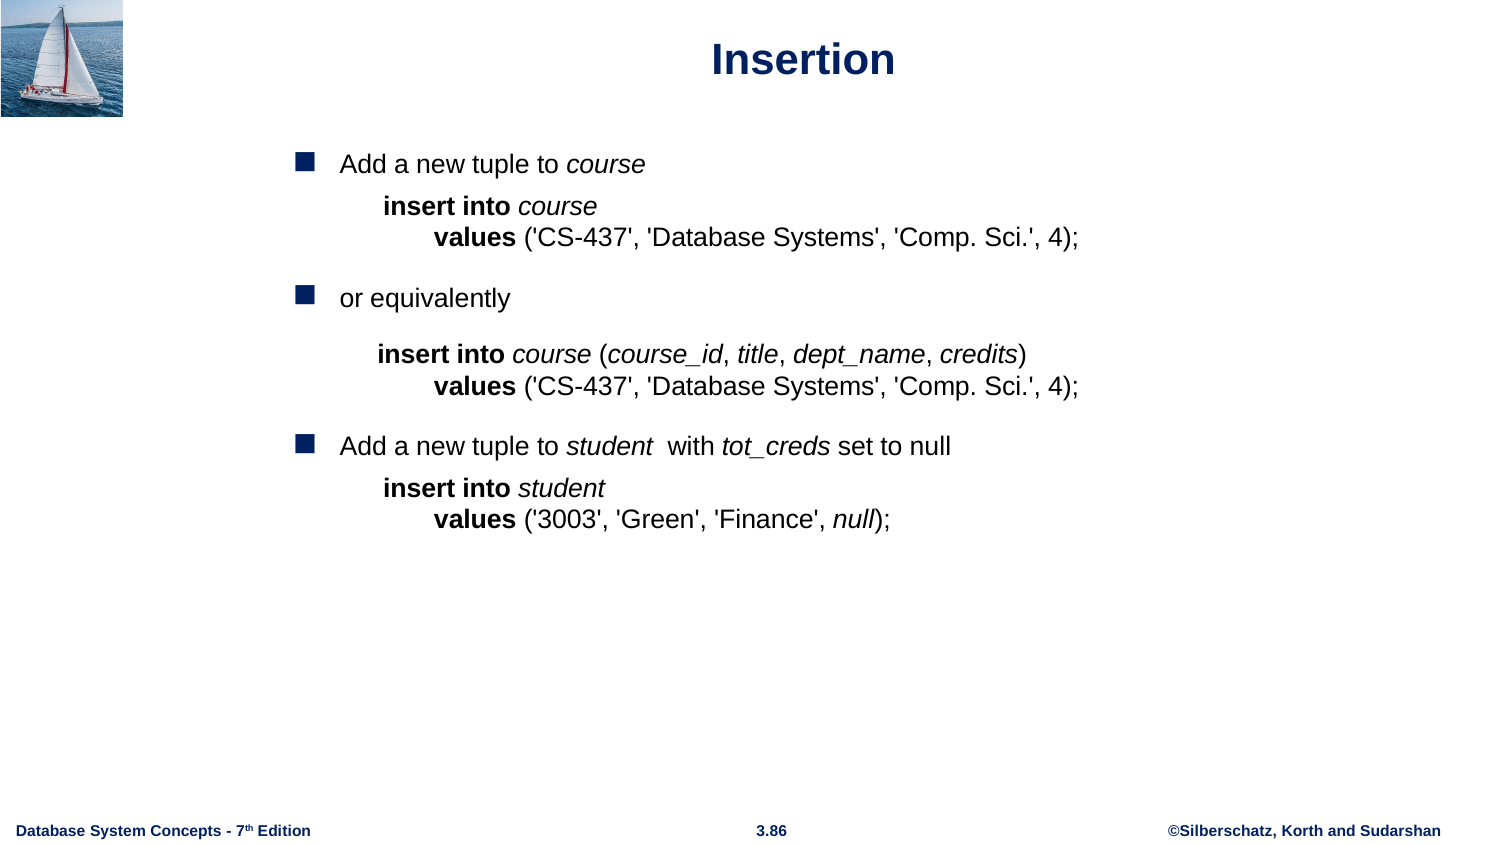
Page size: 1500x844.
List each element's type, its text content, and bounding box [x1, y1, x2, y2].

title Insertion [306, 33, 1301, 91]
list Add a new tuple to course insert into course values ('CS-437', 'Database Systems', 'Comp. Sci.', 4); or equivalently insert into course (course_id, title, dept_name, credits) values ('CS-437', 'Database Systems', 'Comp. Sci.', 4); Add a new tuple to student with tot_creds set to null insert into student values ('3003', 'Green', 'Finance', null); [282, 139, 1224, 704]
picture [0, 0, 123, 117]
